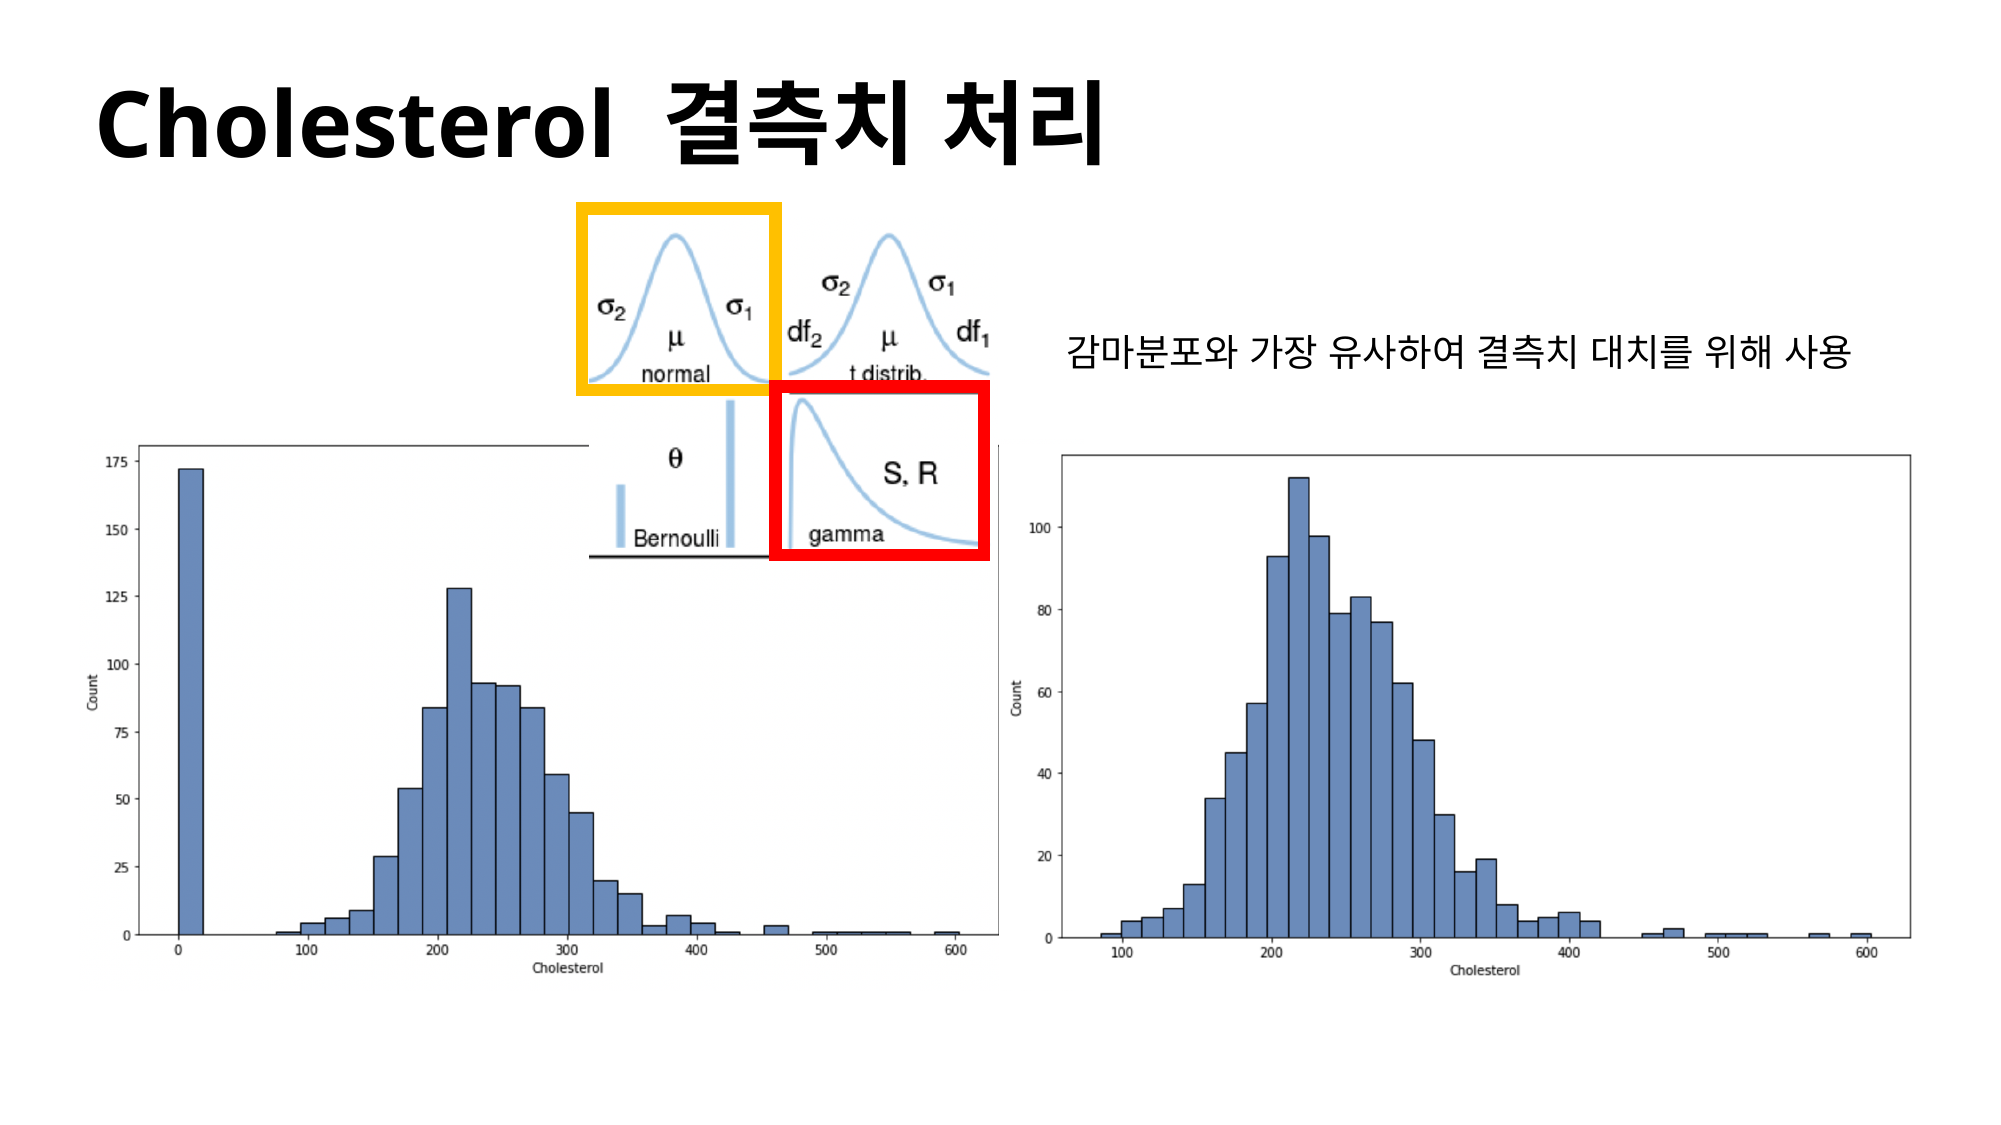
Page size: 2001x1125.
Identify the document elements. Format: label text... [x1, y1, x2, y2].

text_box 감마분포와 가장 유사하여 결측치 대치를 위해 사용 [1051, 321, 1869, 382]
title Cholesterol 결측치 처리 [79, 49, 1921, 207]
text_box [581, 208, 998, 563]
picture [79, 439, 1921, 991]
